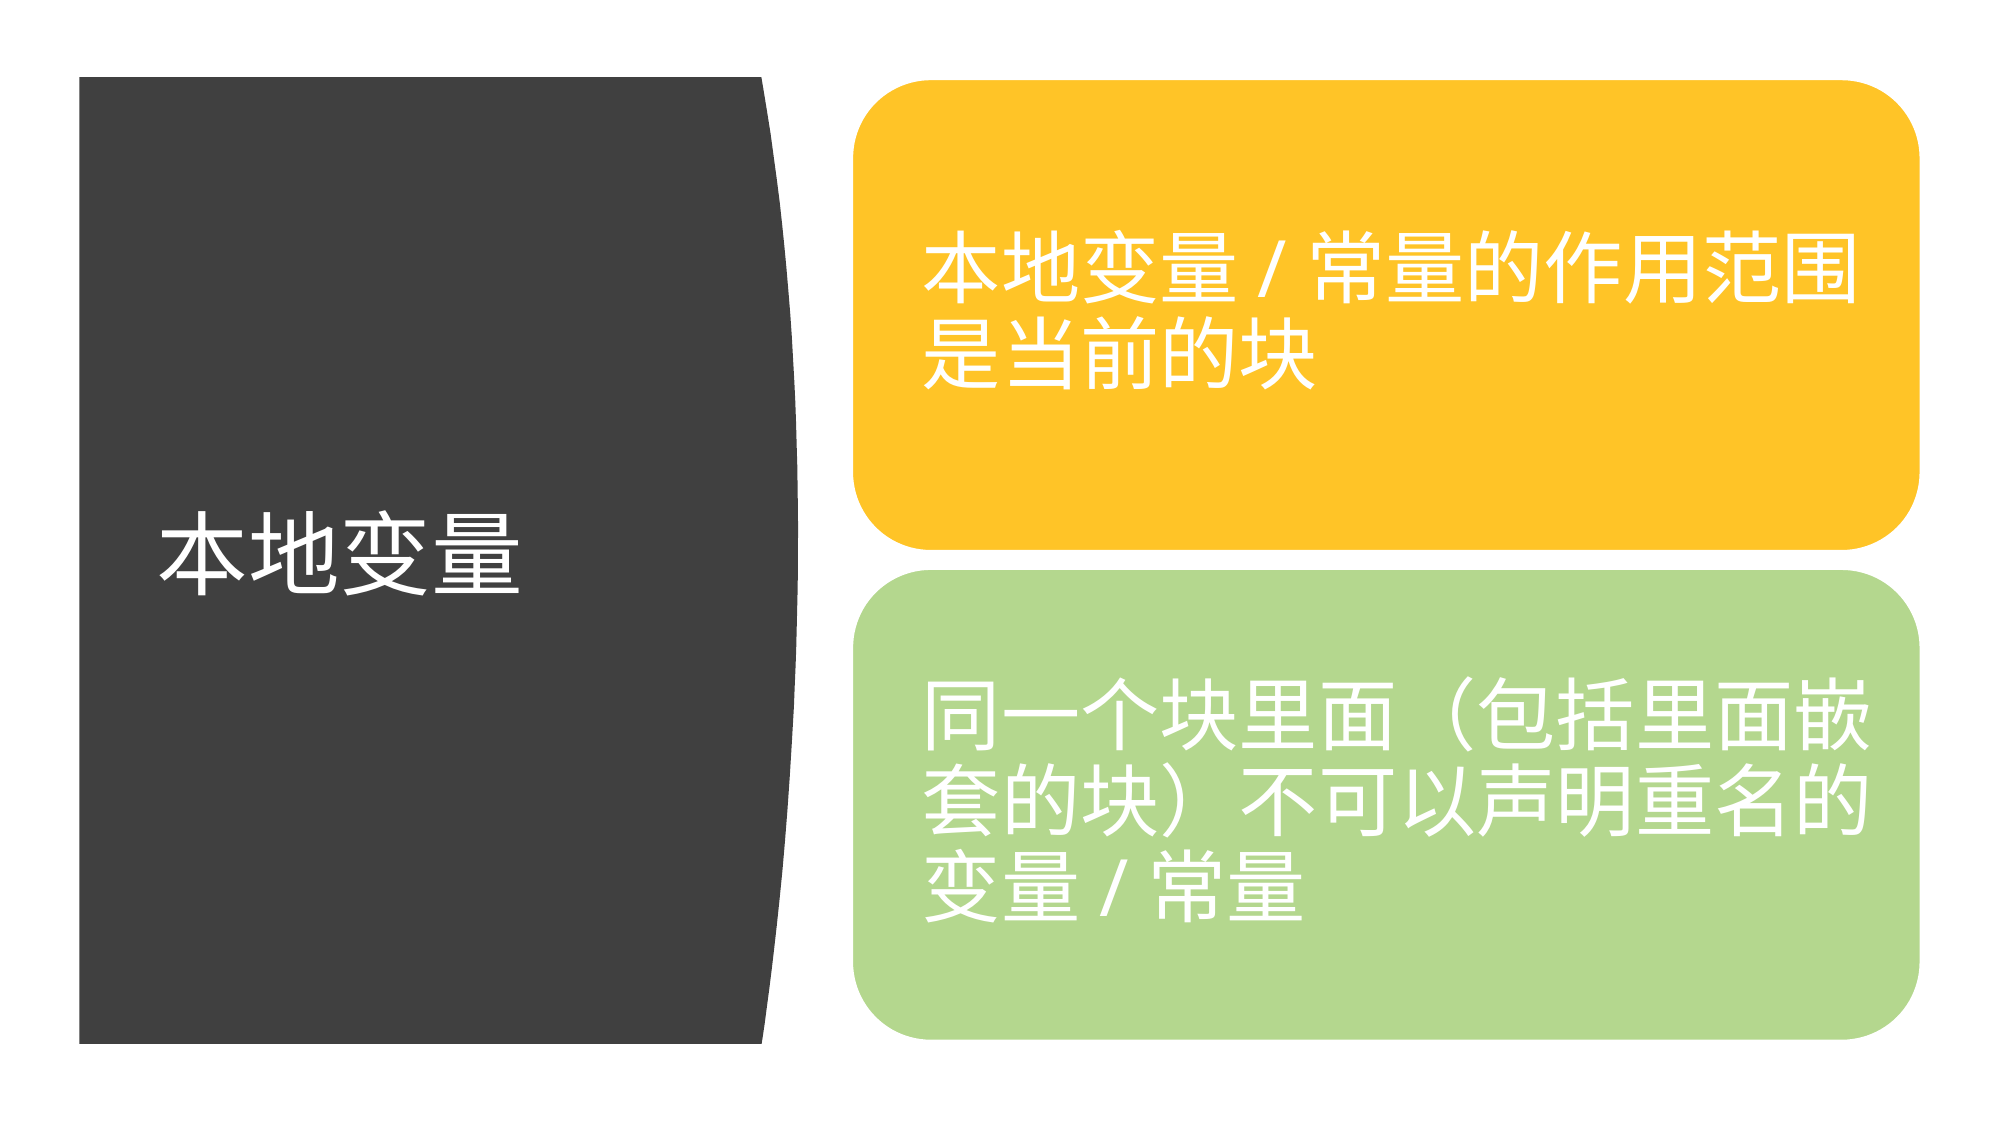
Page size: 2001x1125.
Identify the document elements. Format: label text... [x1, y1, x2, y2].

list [852, 77, 1921, 1043]
text_box [78, 76, 800, 1045]
title 本地变量 [141, 166, 702, 953]
